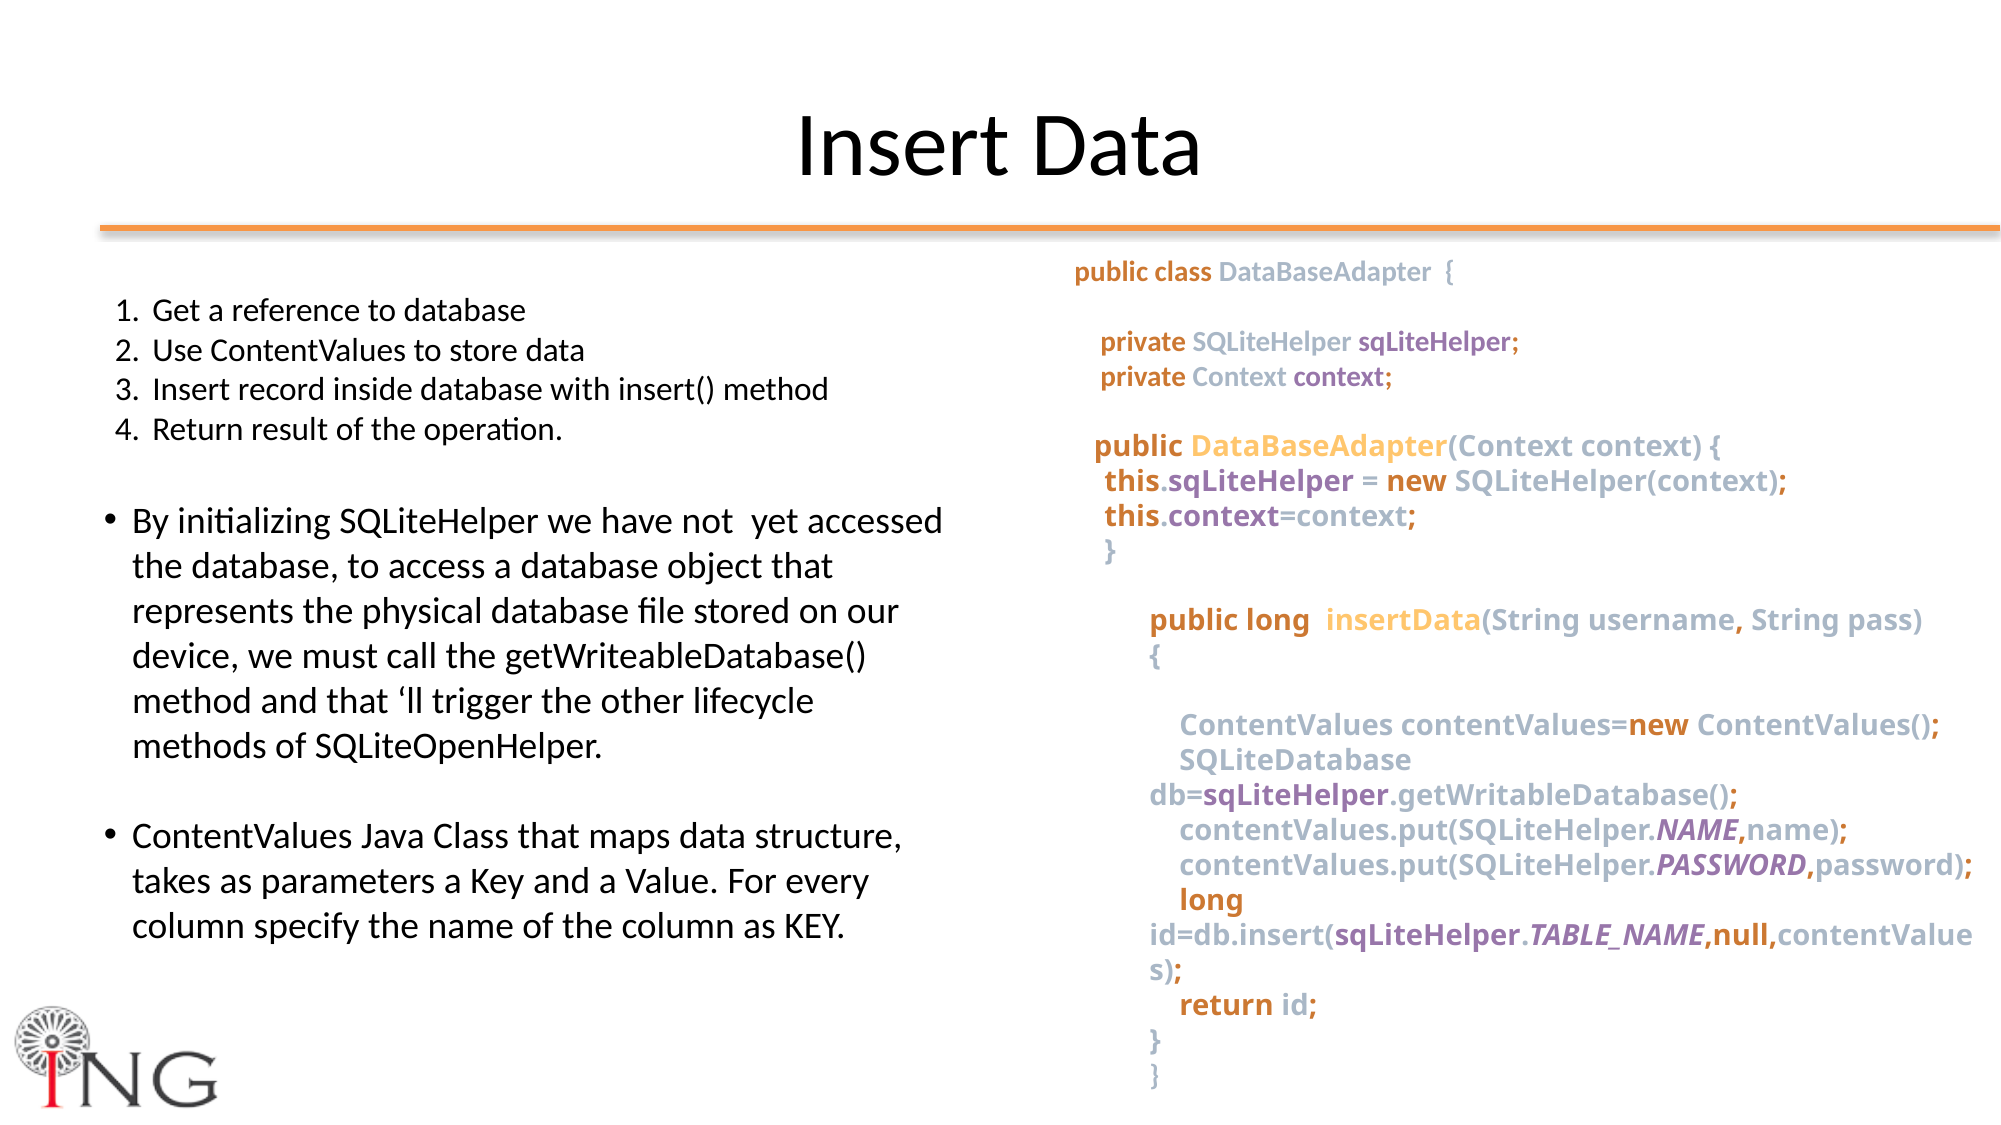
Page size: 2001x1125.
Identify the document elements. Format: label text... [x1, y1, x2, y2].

text_box public class DataBaseAdapter { private SQLiteHelper sqLiteHelper; private Context context; public DataBaseAdapter(Context context) { this.sqLiteHelper = new SQLiteHelper(context); this.context=context; } public long insertData(String username, String pass) { ContentValues contentValues=new ContentValues(); SQLiteDatabase db=sqLiteHelper.getWritableDatabase(); contentValues.put(SQLiteHelper.NAME,name); contentValues.put(SQLiteHelper.PASSWORD,password); long id=db.insert(sqLiteHelper.TABLE_NAME,null,contentValues); return id; } } [1059, 244, 2000, 1099]
picture [0, 987, 244, 1125]
title Insert Data [99, 45, 1900, 233]
text_box By initializing SQLiteHelper we have not yet accessed the database, to access a database object that represents the physical database file stored on our device, we must call the getWriteableDatabase() method and that ‘ll trigger the other lifecycle methods of SQLiteOpenHelper. ContentValues Java Class that maps data structure, takes as parameters a Key and a Value. For every column specify the name of the column as KEY. [89, 488, 961, 954]
text_box Get a reference to database Use ContentValues to store data Insert record inside database with insert() method Return result of the operation. [99, 252, 1089, 455]
